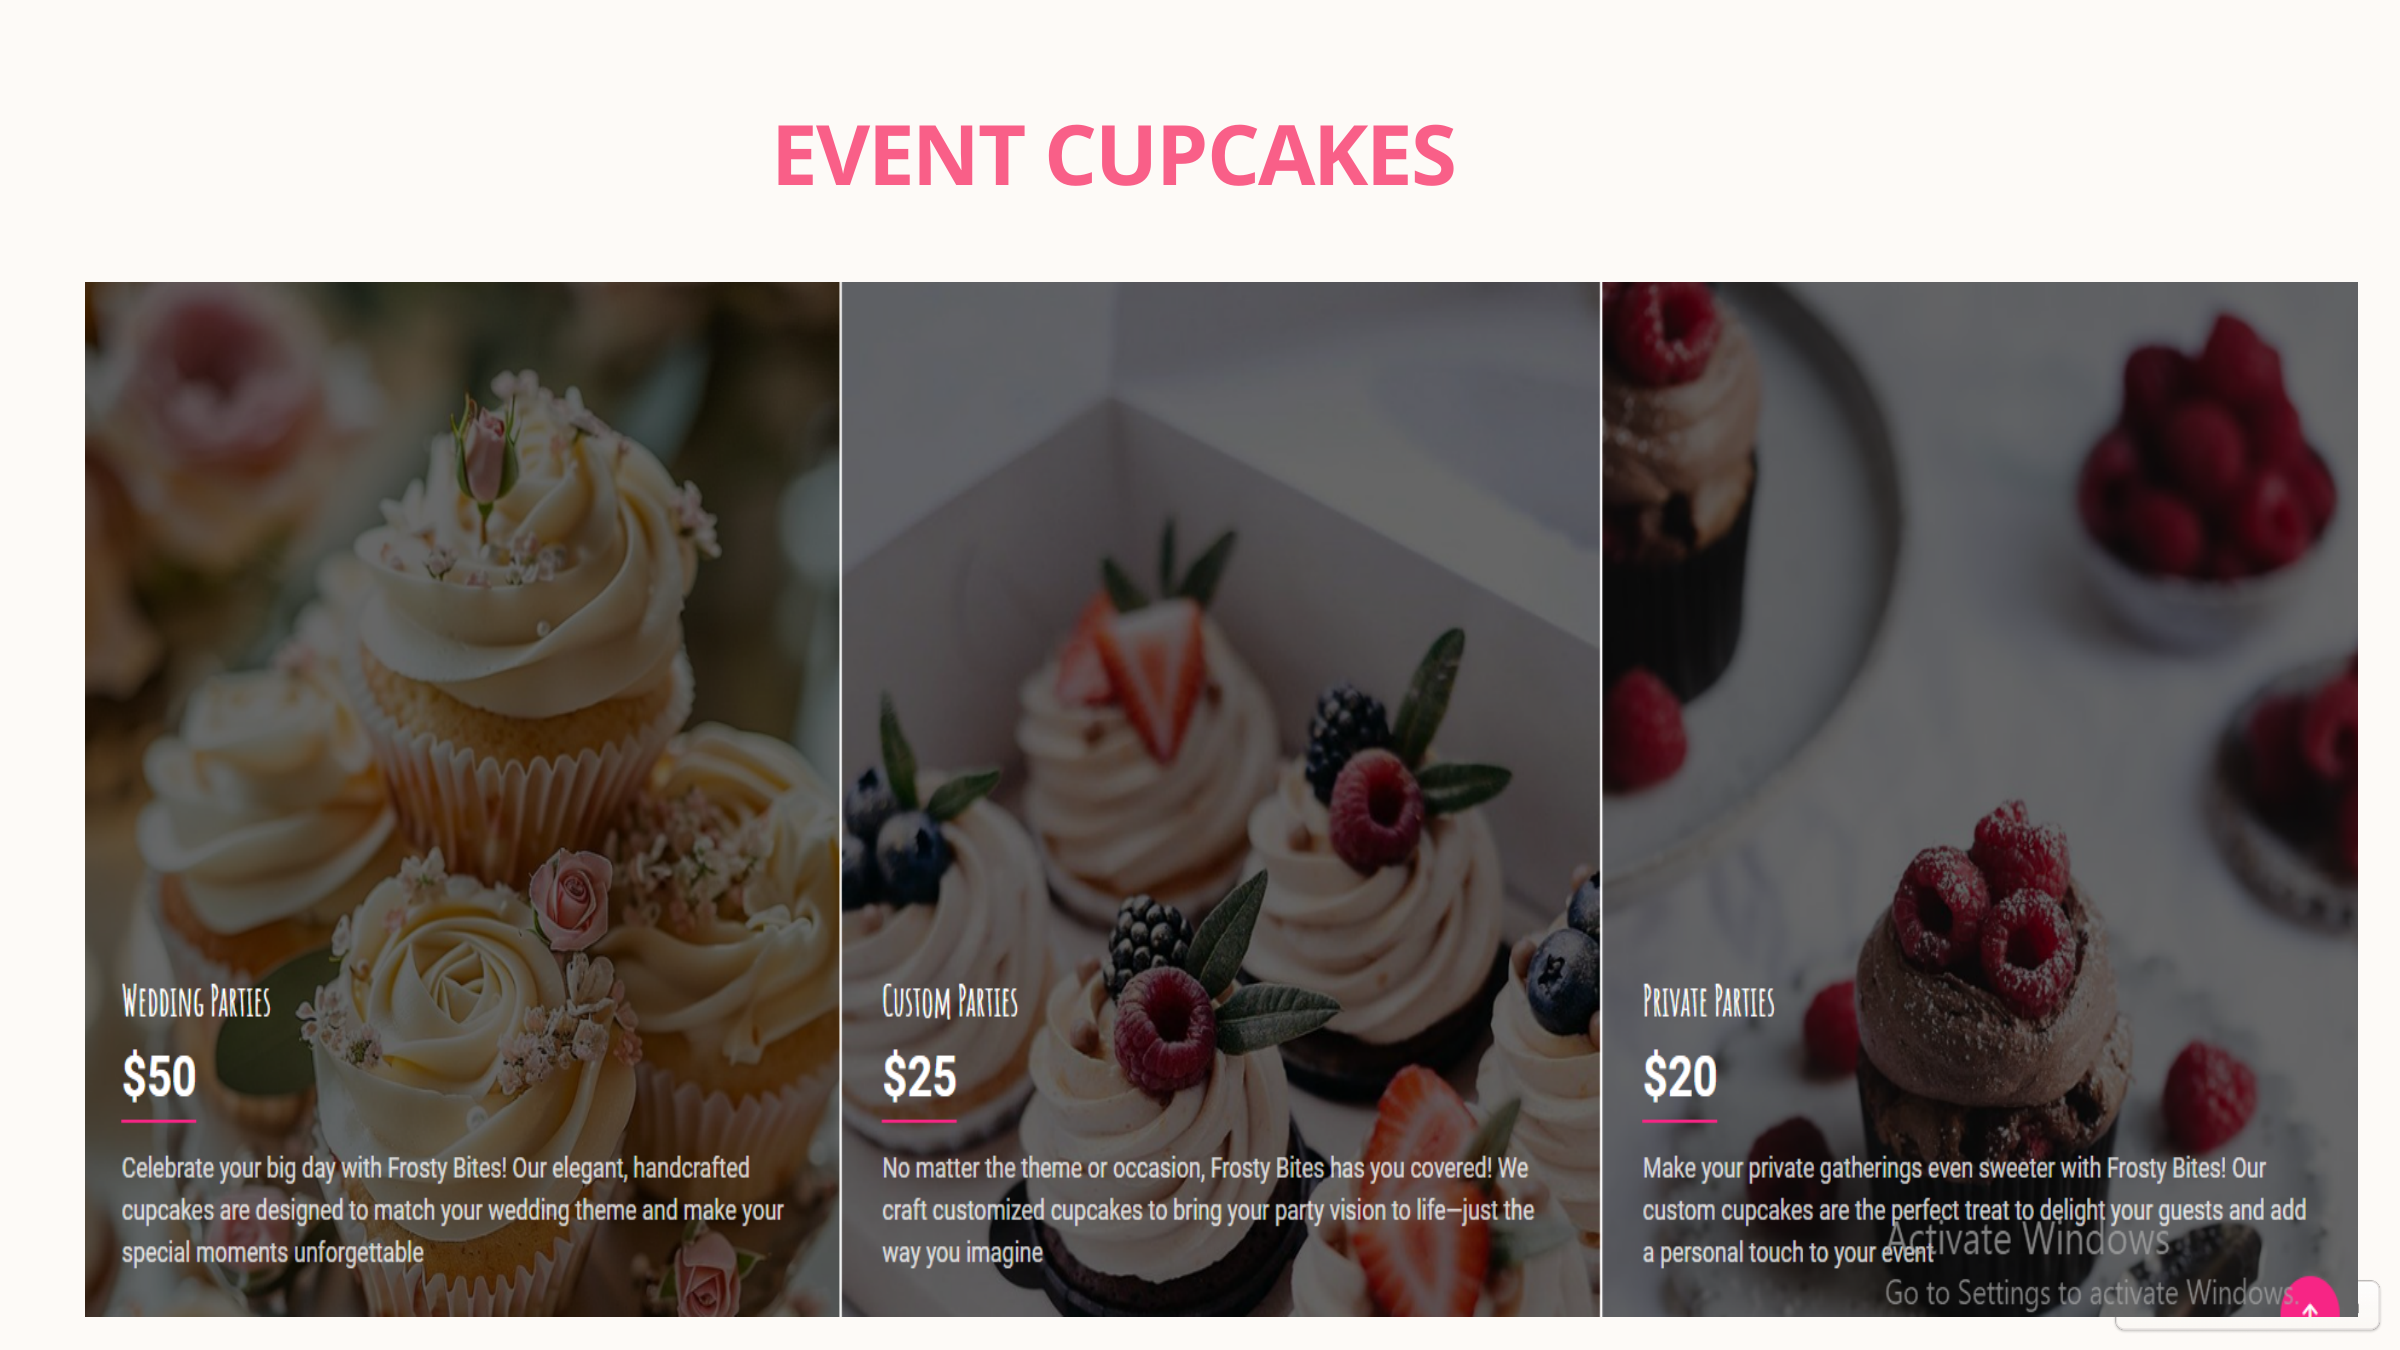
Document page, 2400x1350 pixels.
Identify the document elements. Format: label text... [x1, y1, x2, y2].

picture [85, 282, 2389, 1339]
text_box EVENT CUPCAKES [757, 72, 1473, 210]
